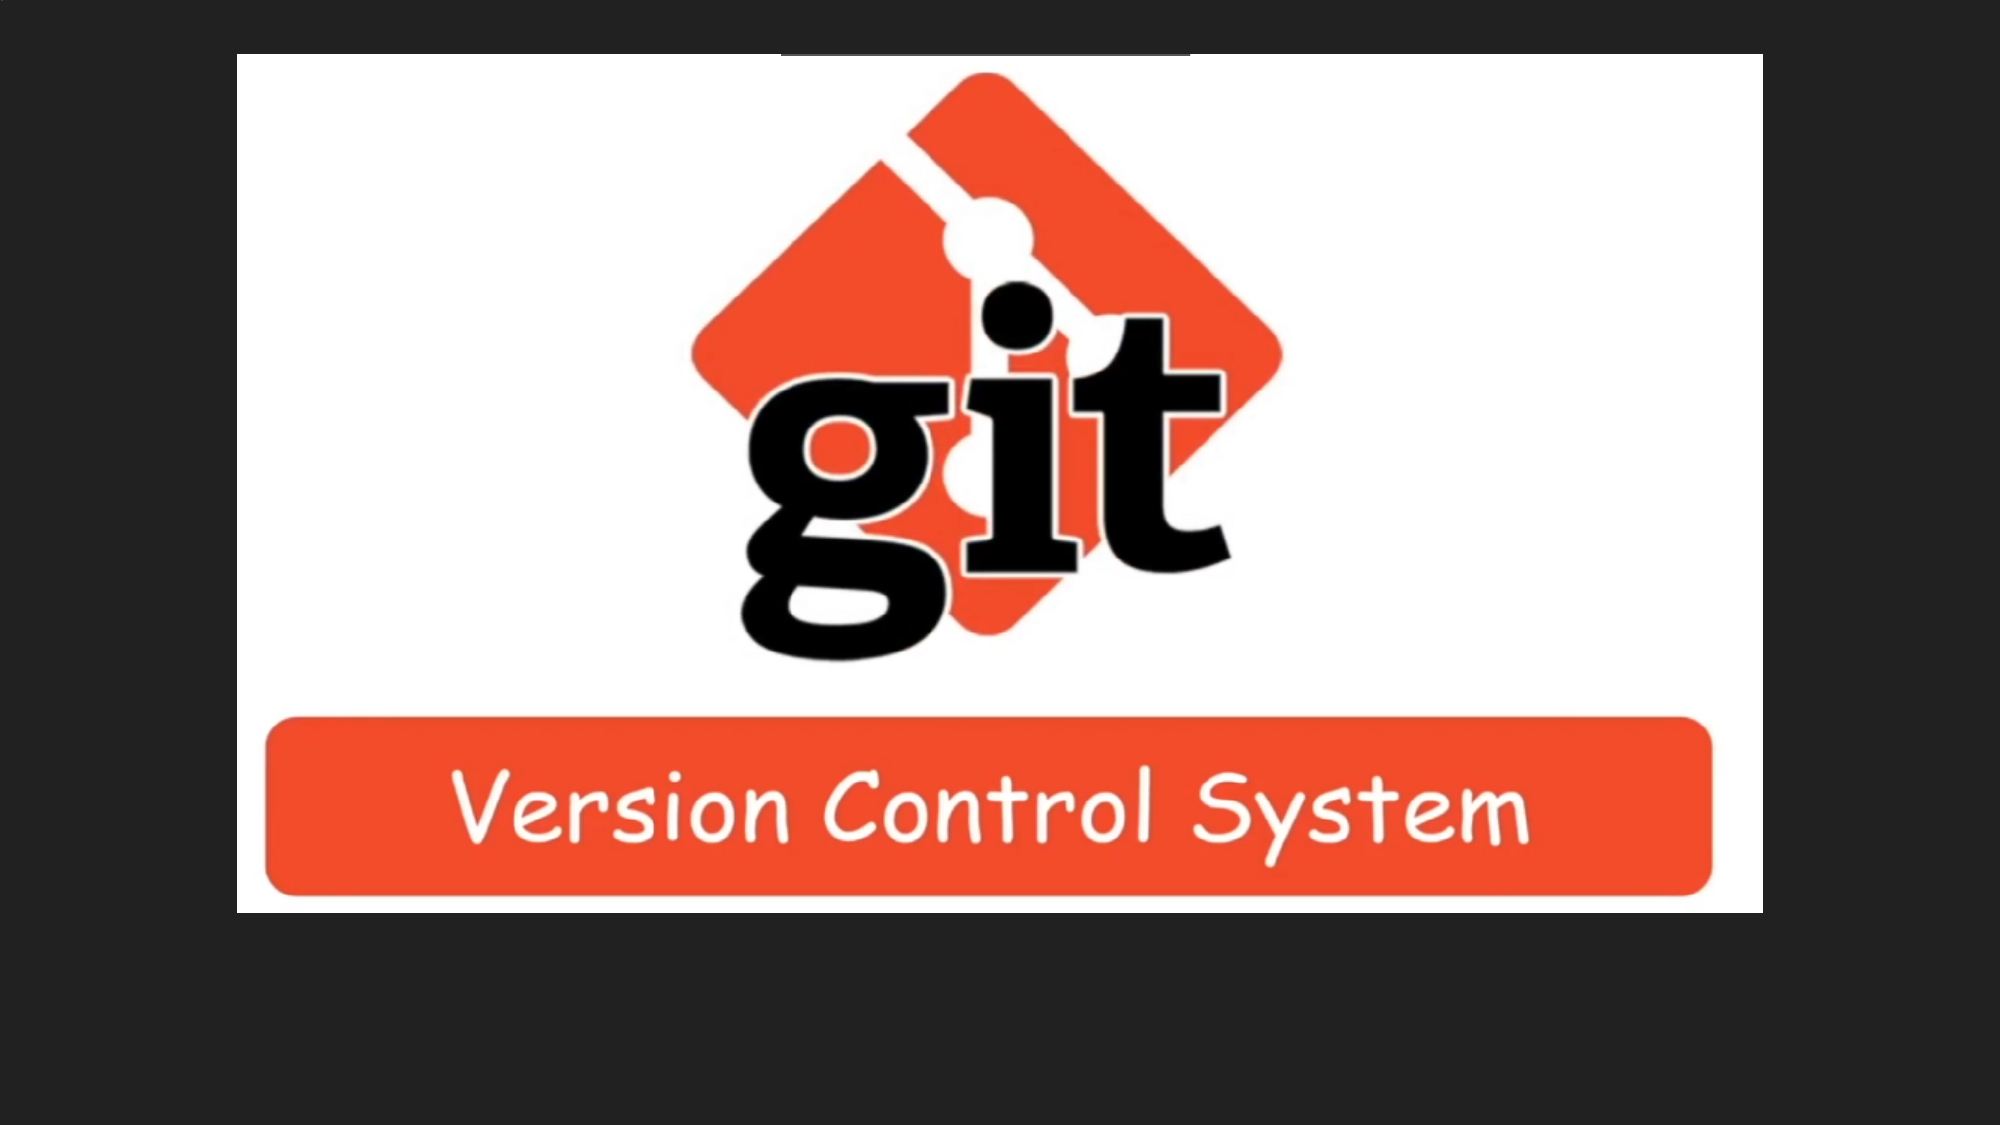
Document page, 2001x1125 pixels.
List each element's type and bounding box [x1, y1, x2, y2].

picture [237, 54, 1763, 913]
